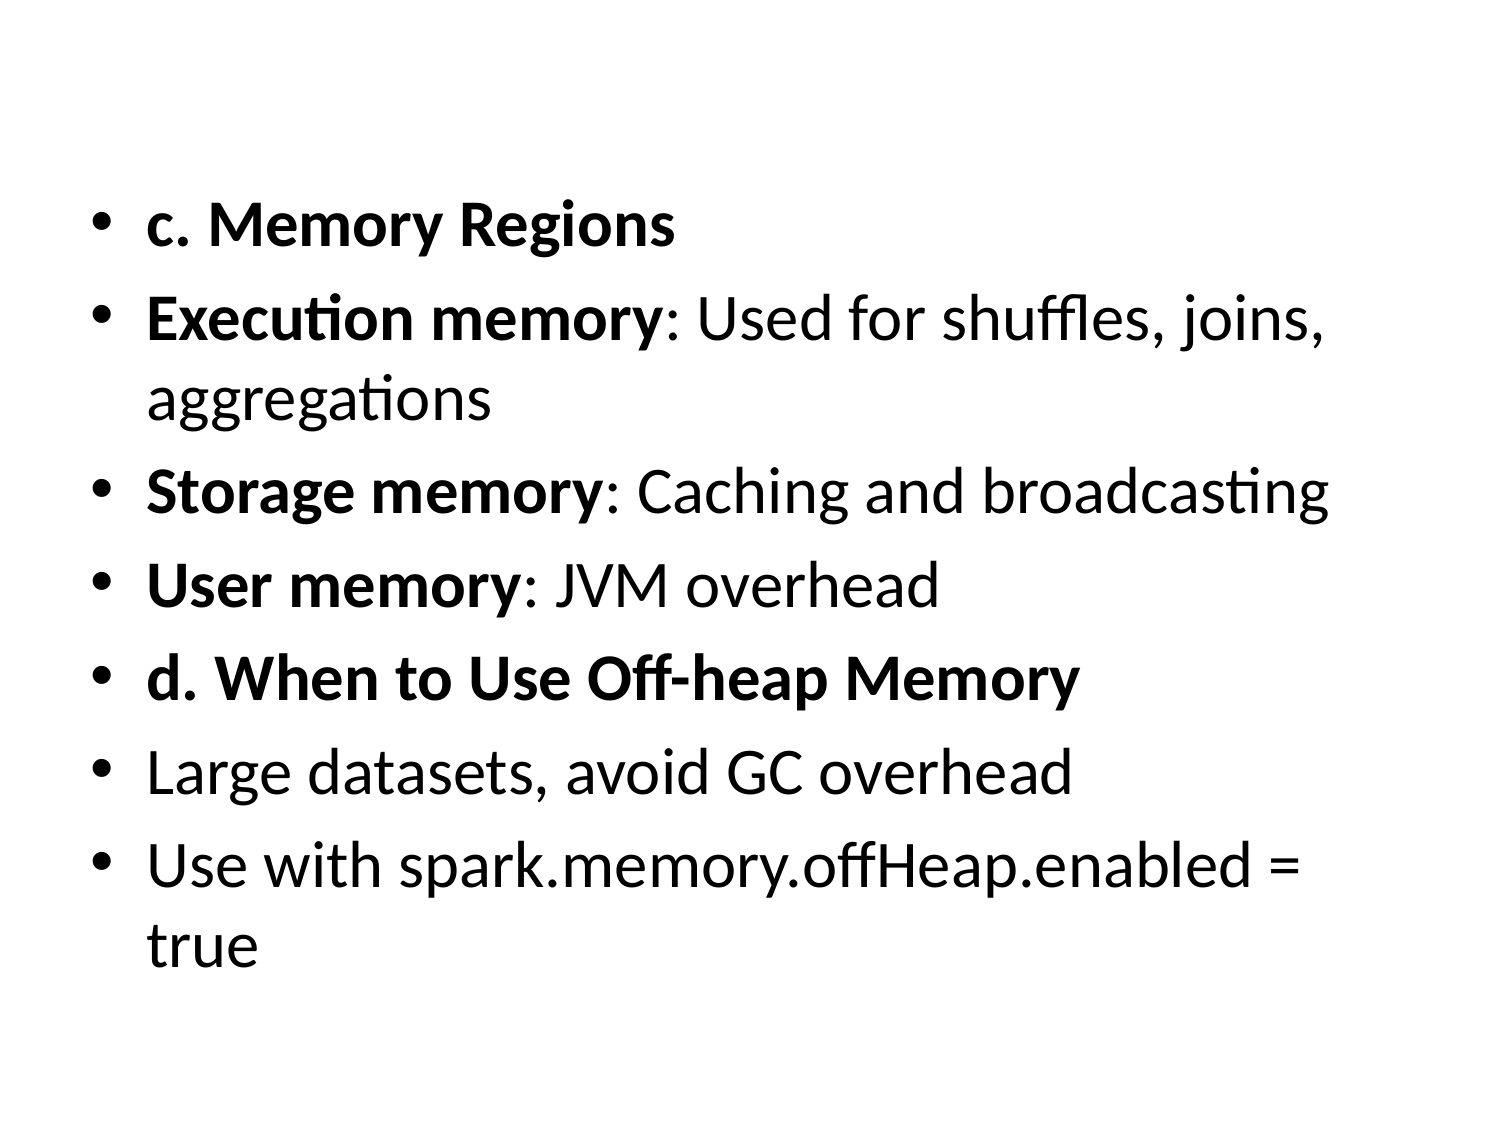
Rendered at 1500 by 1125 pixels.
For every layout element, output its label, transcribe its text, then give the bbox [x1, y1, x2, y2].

list c. Memory Regions Execution memory: Used for shuffles, joins, aggregations Storage memory: Caching and broadcasting User memory: JVM overhead d. When to Use Off-heap Memory Large datasets, avoid GC overhead Use with spark.memory.offHeap.enabled = true [75, 172, 1425, 1005]
